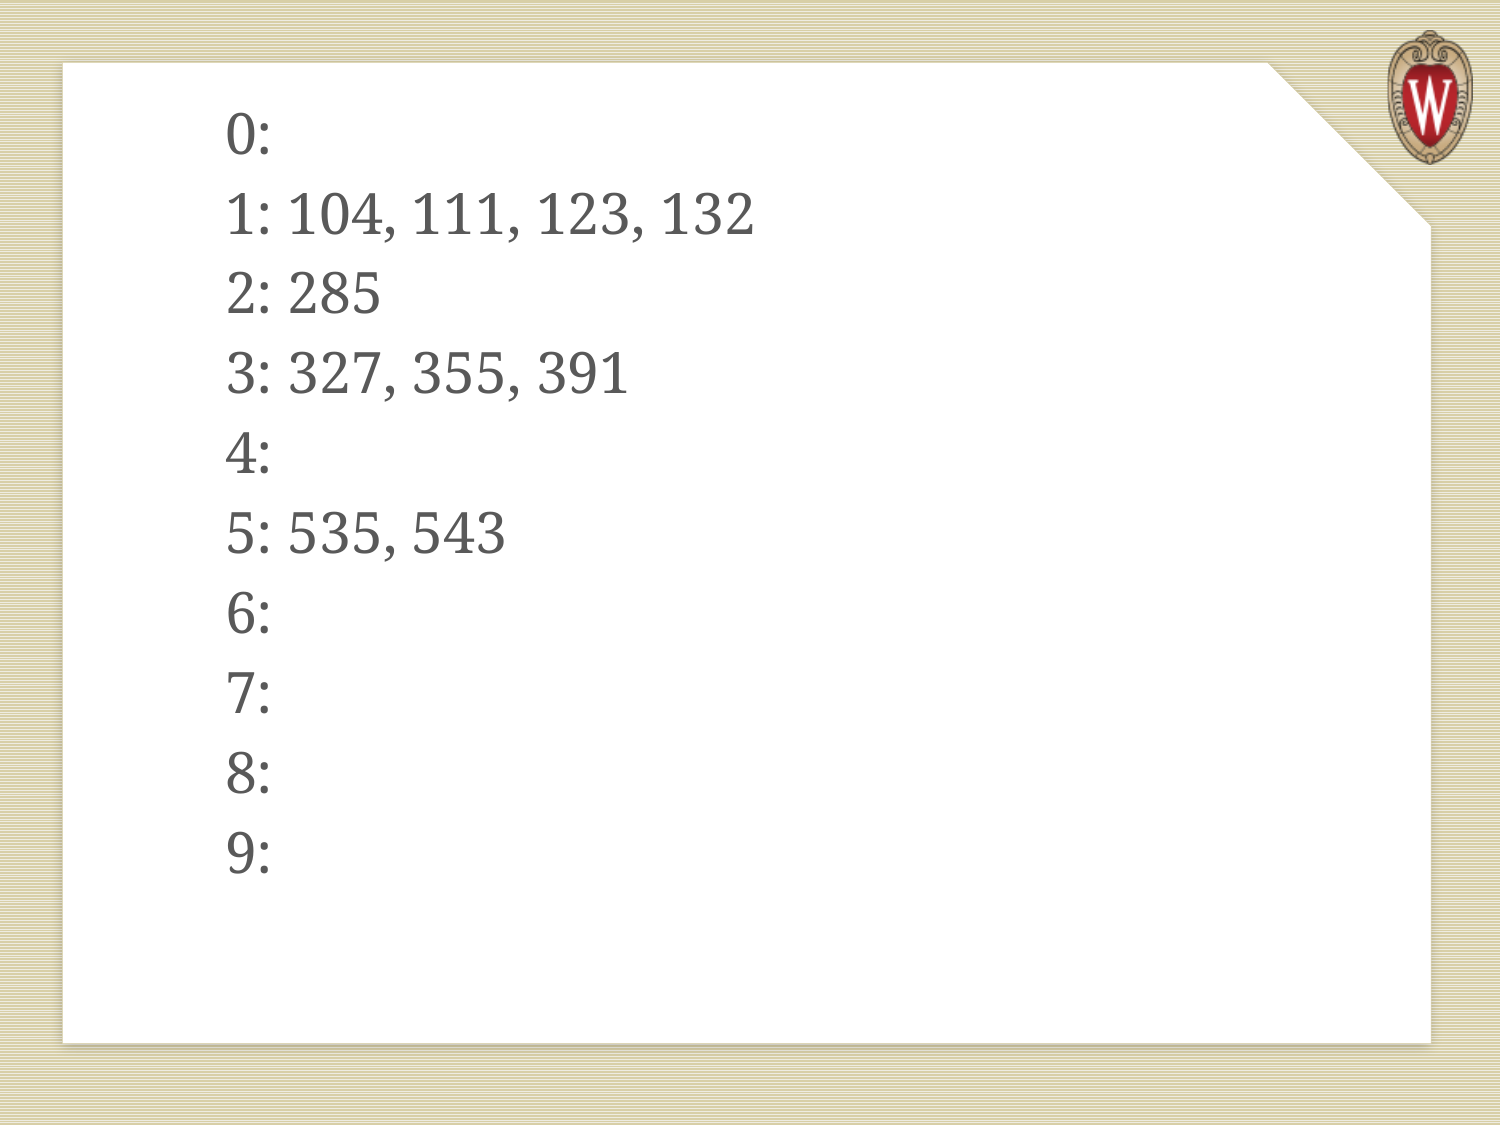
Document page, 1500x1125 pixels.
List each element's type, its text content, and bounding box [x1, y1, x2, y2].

subtitle 0: 1: 104, 111, 123, 132 2: 285 3: 327, 355, 391 4: 5: 535, 543 6: 7: 8: 9: [225, 97, 1275, 887]
